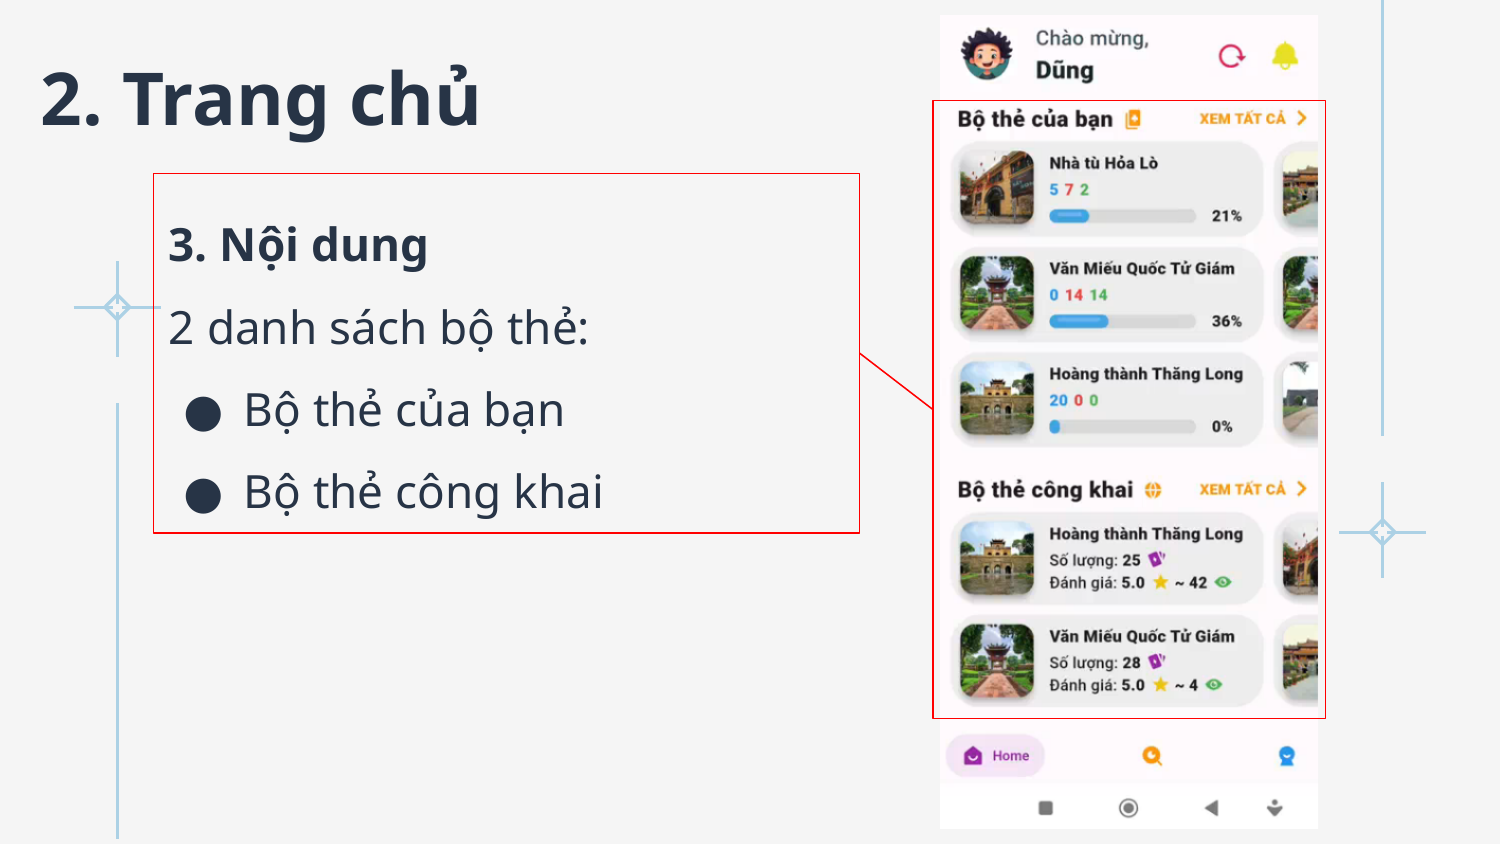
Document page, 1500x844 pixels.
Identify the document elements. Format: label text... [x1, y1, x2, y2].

picture [939, 15, 1319, 829]
text_box 3. Nội dung 2 danh sách bộ thẻ: Bộ thẻ của bạn Bộ thẻ công khai [153, 173, 860, 534]
text_box 2. Trang chủ [25, 37, 547, 155]
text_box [859, 341, 934, 410]
